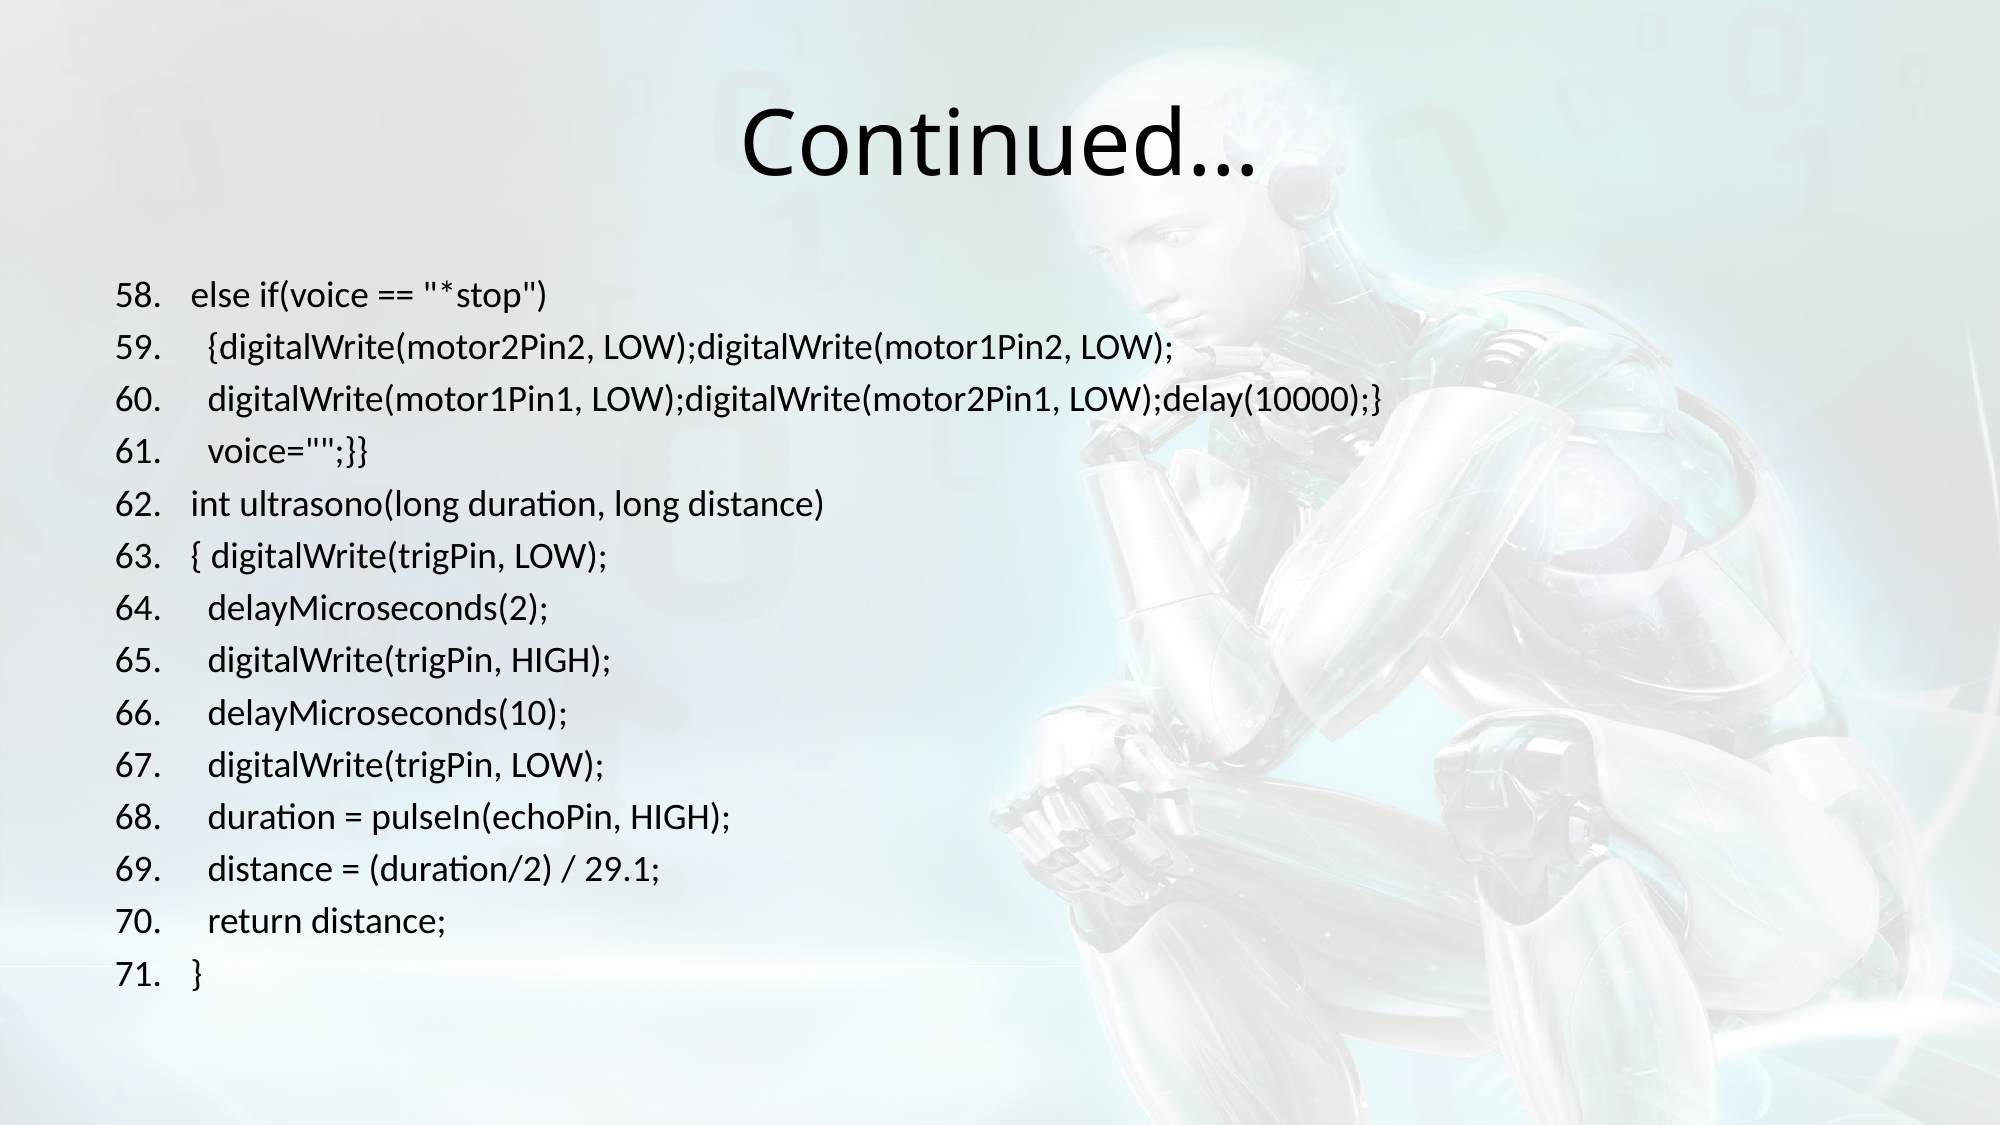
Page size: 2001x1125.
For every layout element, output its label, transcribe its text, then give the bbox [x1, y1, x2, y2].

title Continued… [99, 45, 1900, 233]
list else if(voice == "*stop") {digitalWrite(motor2Pin2, LOW);digitalWrite(motor1Pin2, LOW); digitalWrite(motor1Pin1, LOW);digitalWrite(motor2Pin1, LOW);delay(10000);} voice="";}} int ultrasono(long duration, long distance) { digitalWrite(trigPin, LOW); delayMicroseconds(2); digitalWrite(trigPin, HIGH); delayMicroseconds(10); digitalWrite(trigPin, LOW); duration = pulseIn(echoPin, HIGH); distance = (duration/2) / 29.1; return distance; } [99, 262, 1900, 1005]
